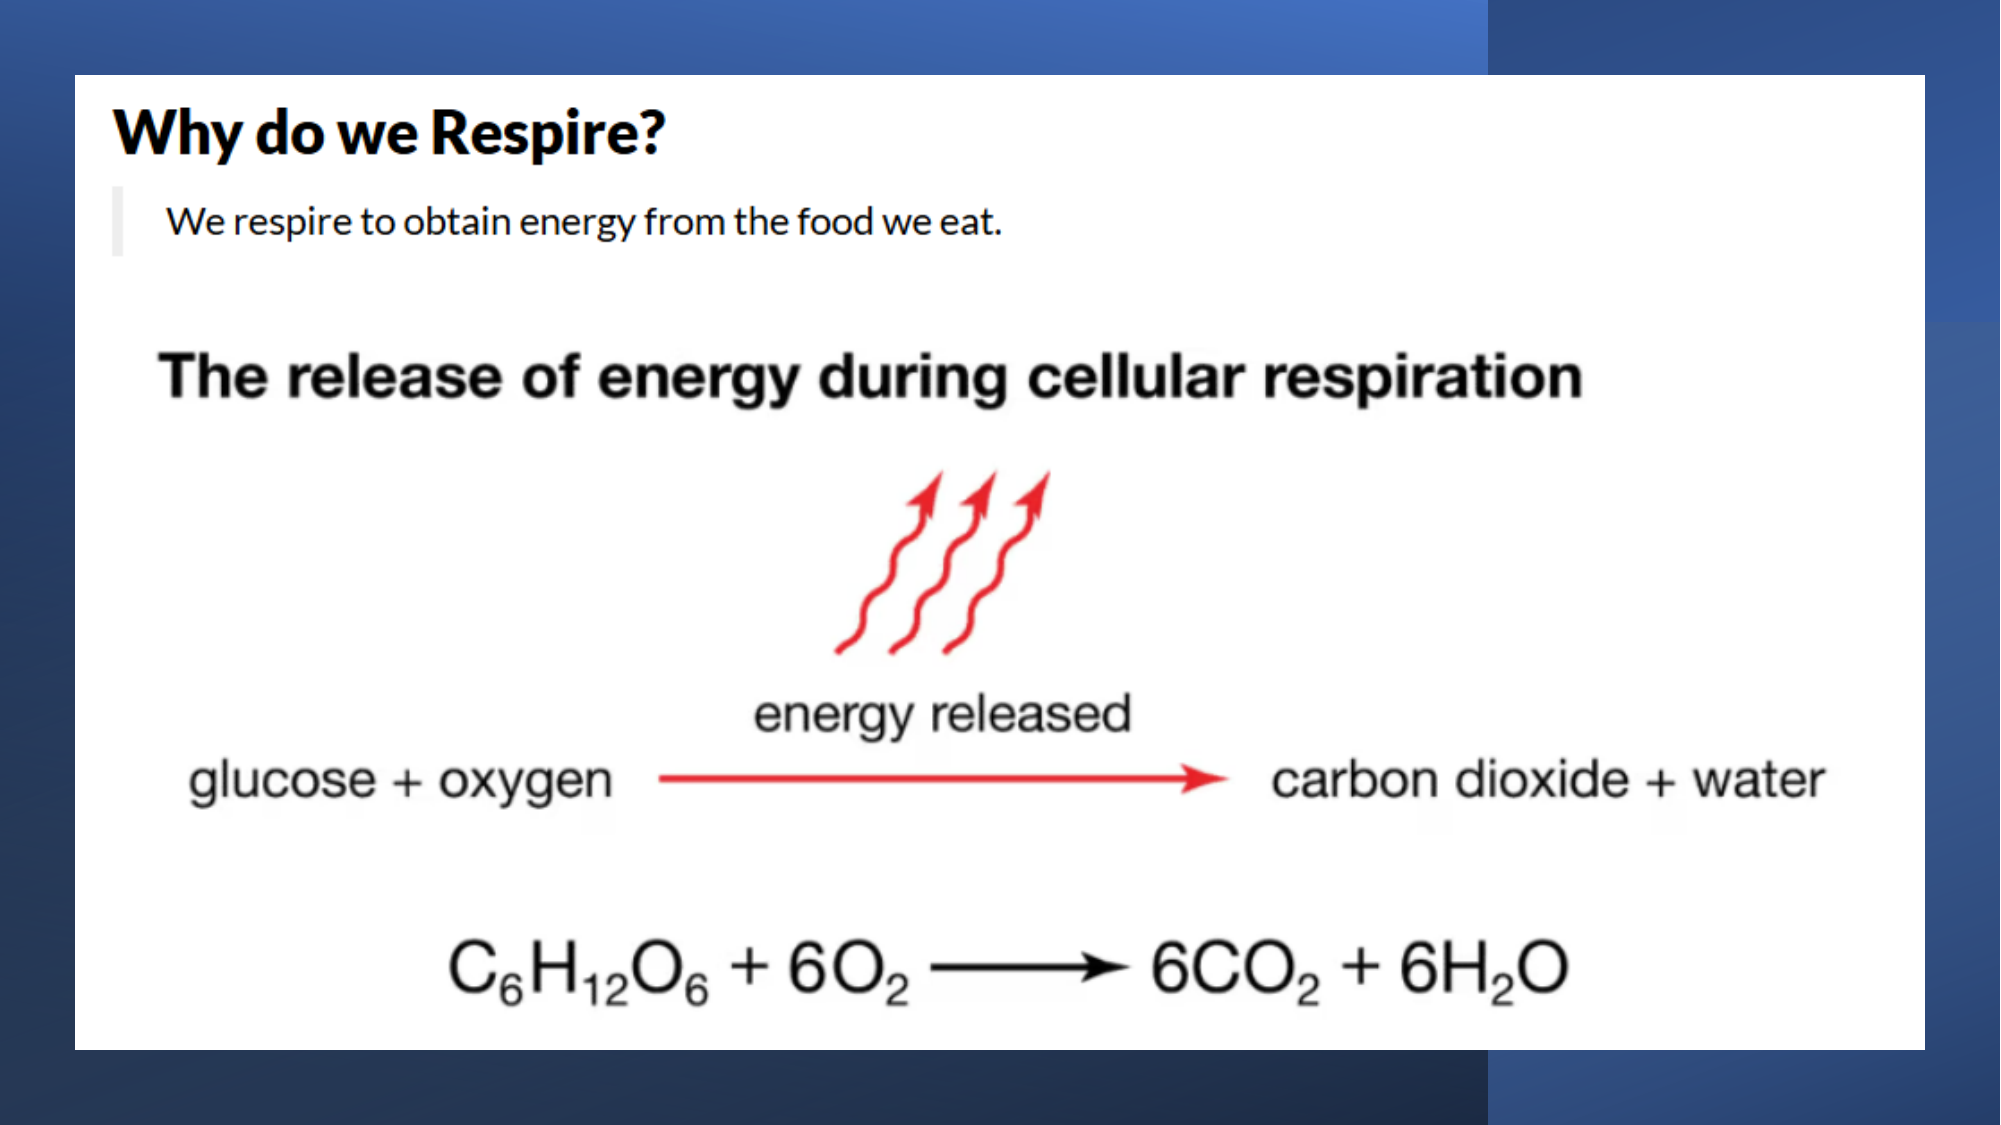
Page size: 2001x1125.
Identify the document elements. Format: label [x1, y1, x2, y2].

text_box [1489, 0, 2000, 321]
text_box [0, 321, 2000, 1125]
picture [74, 74, 1925, 1050]
text_box [0, 0, 1489, 321]
